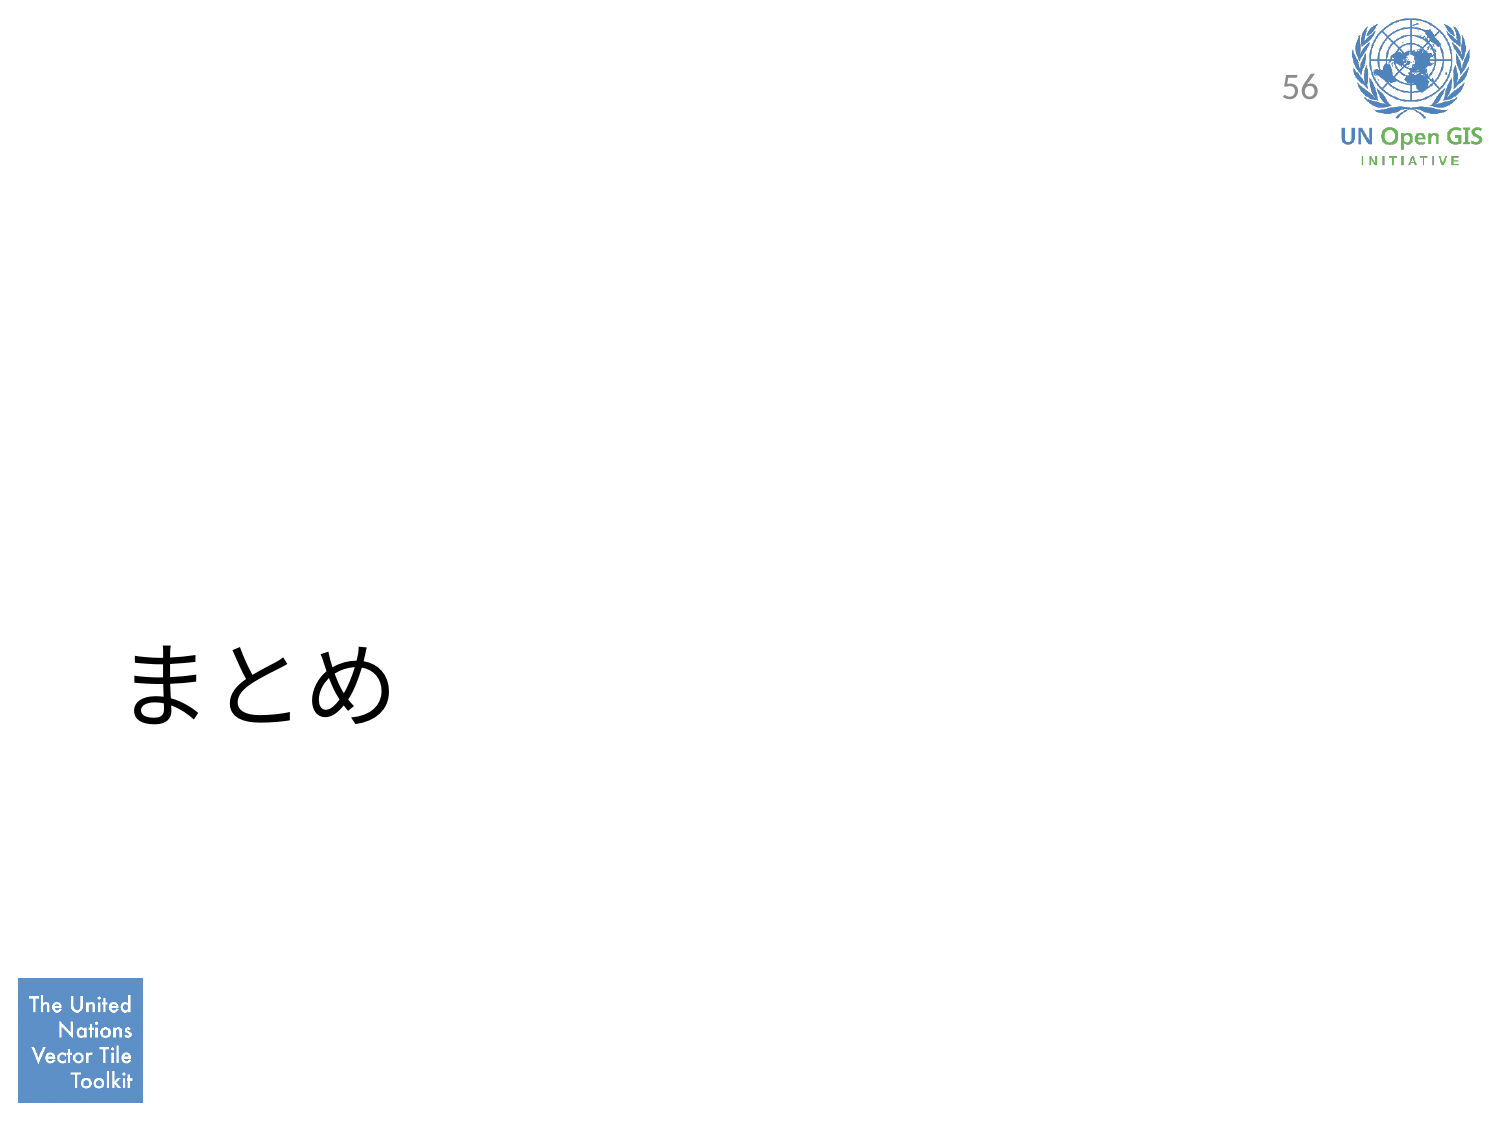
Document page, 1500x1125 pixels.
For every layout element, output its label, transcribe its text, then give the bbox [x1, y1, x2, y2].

title まとめ [102, 280, 1397, 749]
picture [1319, 0, 1500, 184]
slide_number 56 [1240, 54, 1335, 115]
picture [18, 978, 143, 1103]
